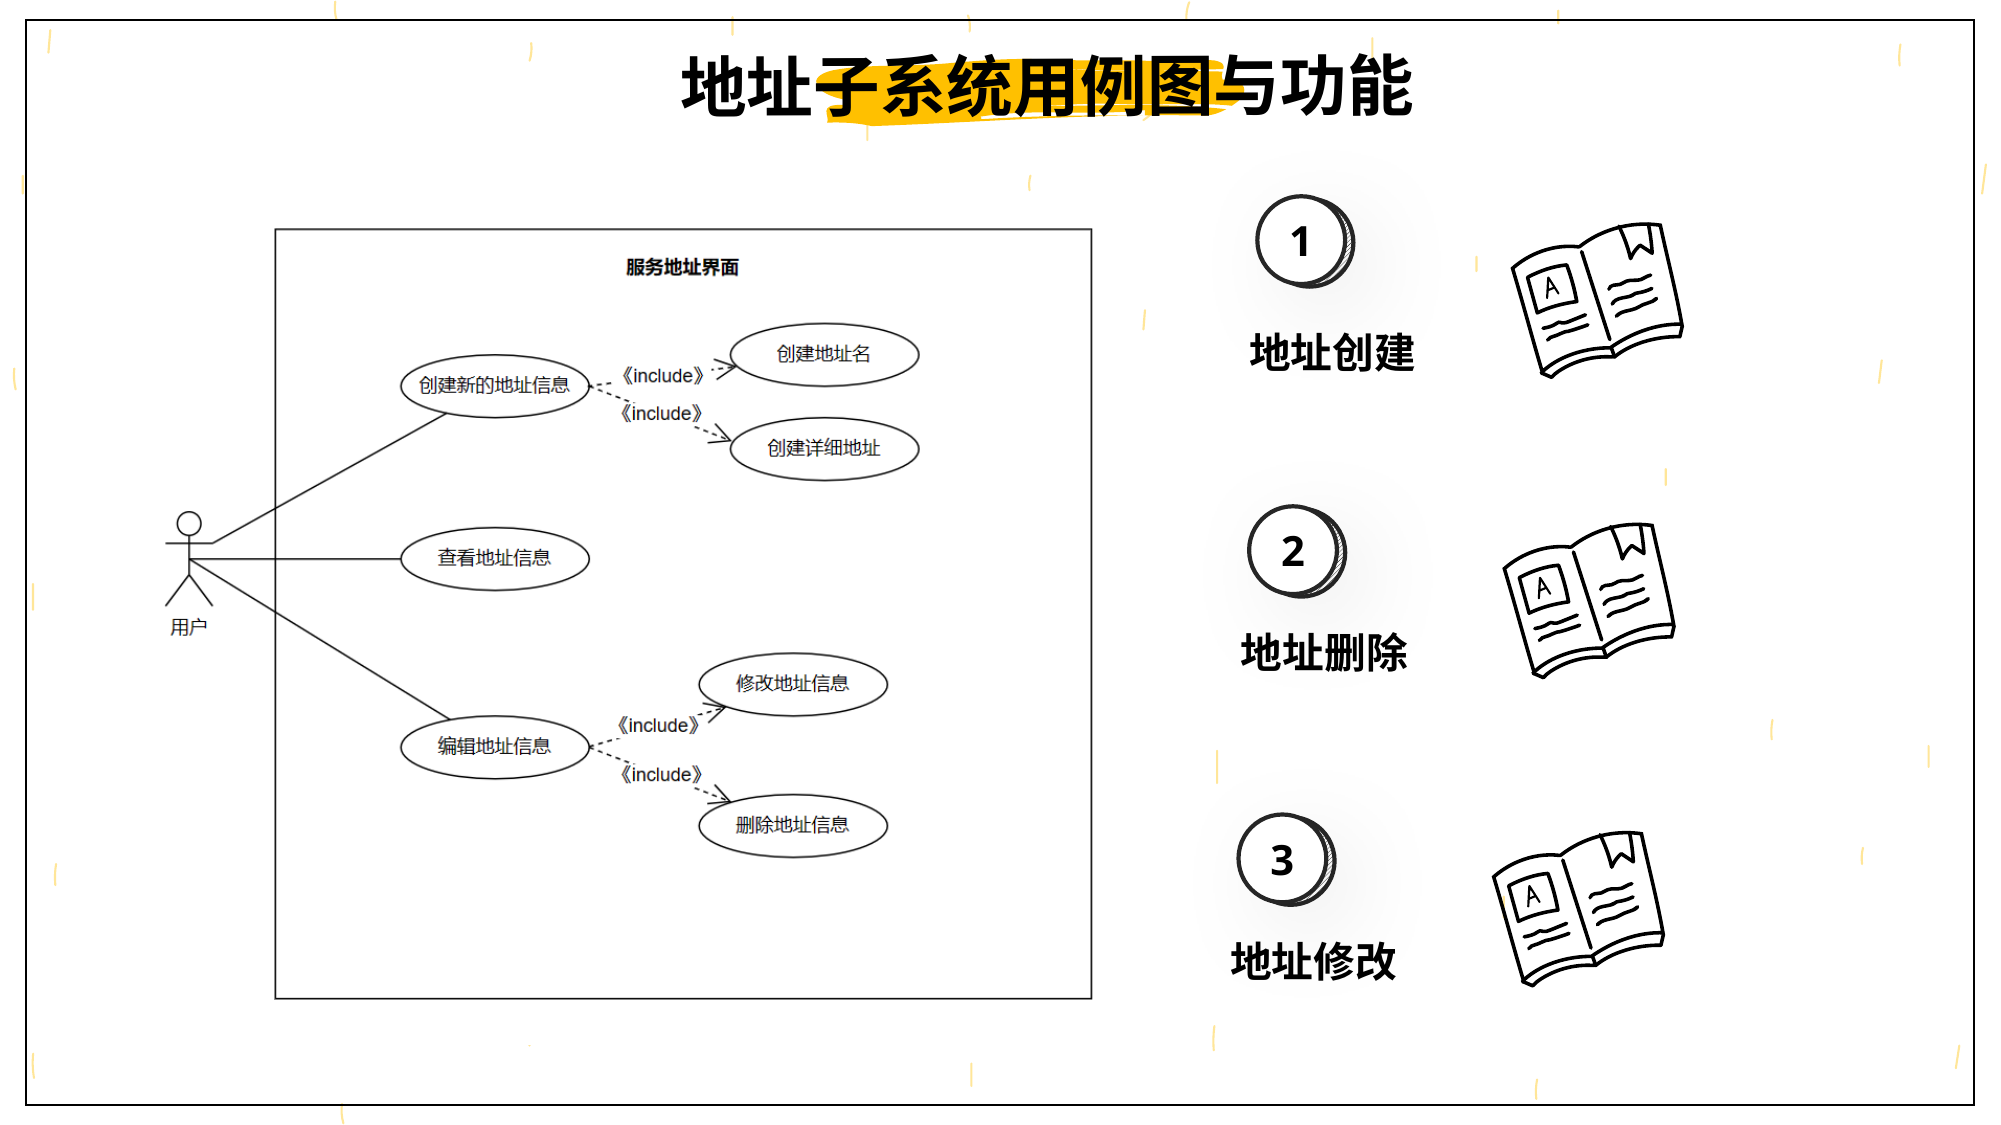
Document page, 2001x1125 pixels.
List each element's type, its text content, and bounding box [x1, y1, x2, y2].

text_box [1249, 506, 1346, 597]
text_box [1238, 814, 1335, 905]
picture [134, 196, 1131, 1045]
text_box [1502, 522, 1676, 680]
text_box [1491, 830, 1666, 988]
text_box 地址删除 [1226, 619, 1468, 685]
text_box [1257, 196, 1354, 287]
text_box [1510, 222, 1685, 380]
text_box 地址创建 [1234, 319, 1476, 385]
text_box 地址修改 [1215, 928, 1457, 993]
text_box 地址子系统用例图与功能 [525, 34, 1569, 134]
